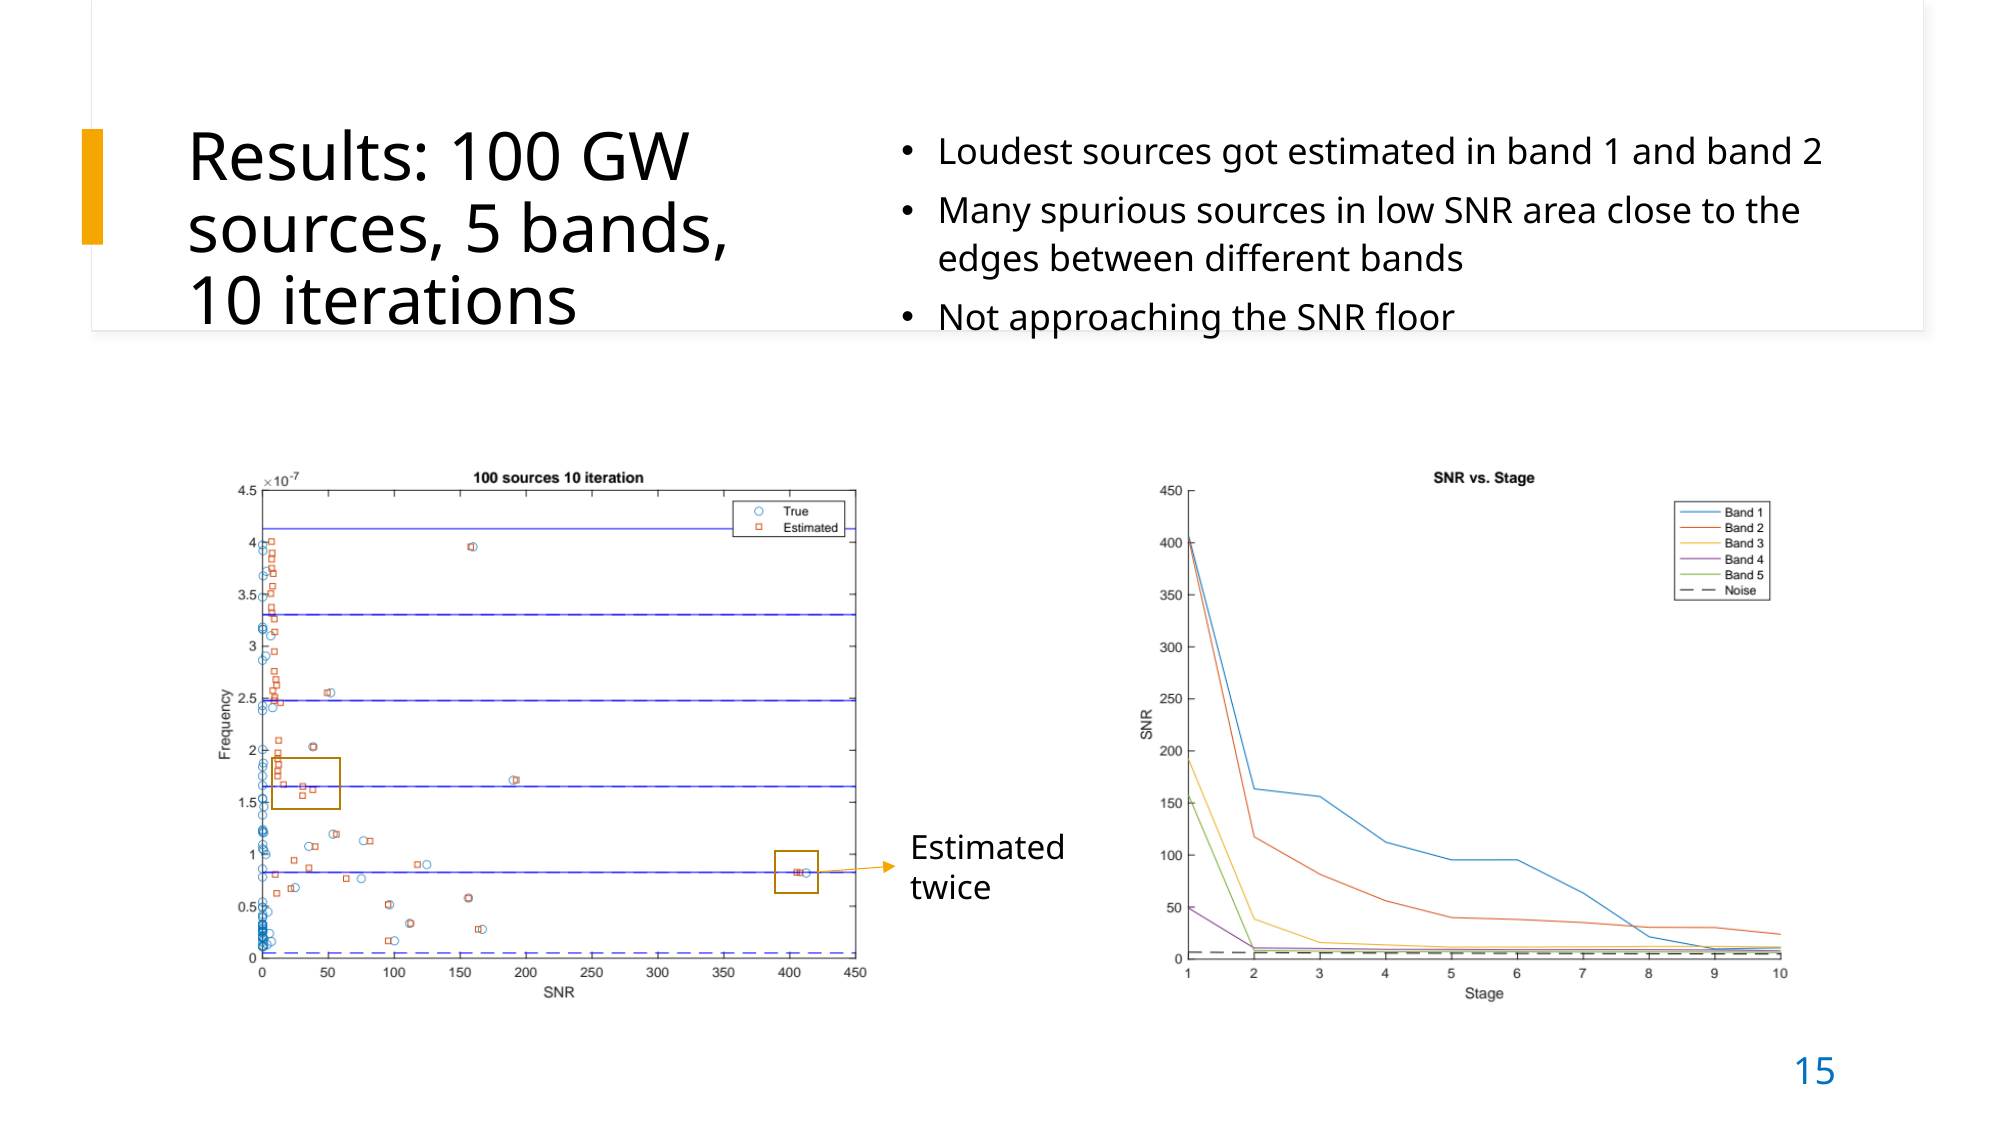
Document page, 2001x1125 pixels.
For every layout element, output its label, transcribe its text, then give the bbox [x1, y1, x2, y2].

text_box Estimated twice [926, 818, 1089, 914]
slide_number 15 [1401, 1042, 1851, 1103]
picture [1089, 447, 1851, 1020]
text_box Loudest sources got estimated in band 1 and band 2 Many spurious sources in low SNR area close to the edges between different bands Not approaching the SNR floor [877, 96, 1863, 367]
title Results: 100 GW sources, 5 bands, 10 iterations [172, 96, 753, 367]
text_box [817, 866, 896, 872]
picture [163, 448, 926, 1019]
